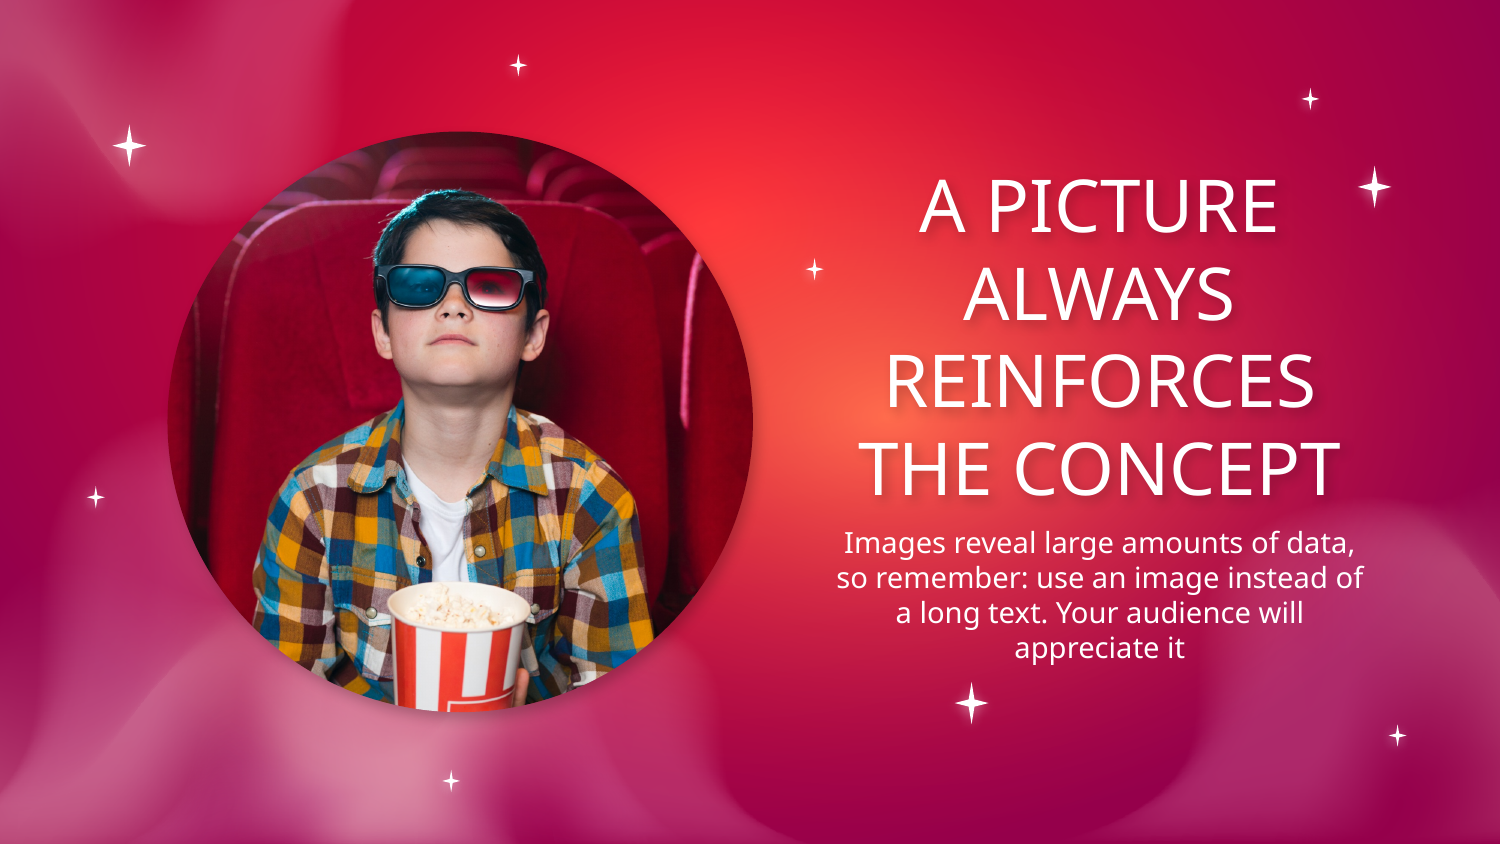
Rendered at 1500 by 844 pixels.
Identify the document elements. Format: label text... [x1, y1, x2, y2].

picture [0, 0, 1500, 844]
title A PICTURE ALWAYS REINFORCES THE CONCEPT [817, 154, 1383, 515]
subtitle Images reveal large amounts of data, so remember: use an image instead of a long text. Your audience will appreciate it [817, 520, 1383, 675]
text_box [820, 515, 1383, 522]
